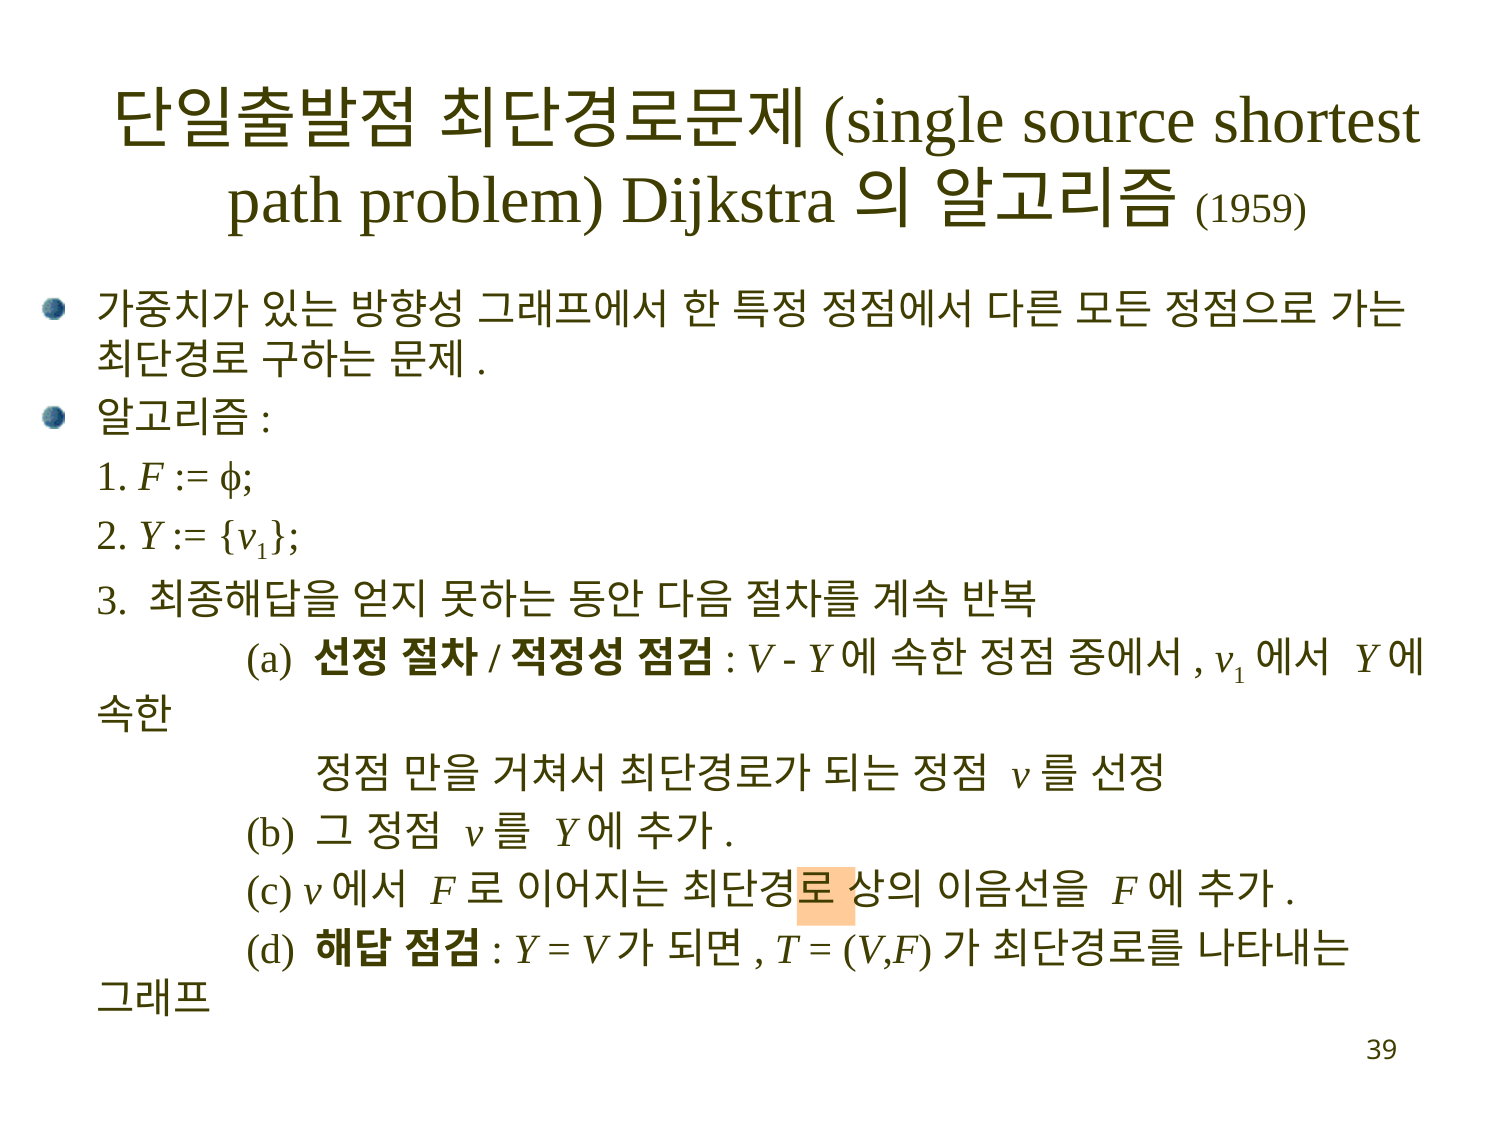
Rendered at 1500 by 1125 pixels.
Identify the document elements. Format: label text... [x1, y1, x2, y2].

list 가중치가 있는 방향성 그래프에서 한 특정 정점에서 다른 모든 정점으로 가는 최단경로 구하는 문제. 알고리즘: 1. F := ϕ; 2. Y := {v1}; 3. 최종해답을 얻지 못하는 동안 다음 절차를 계속 반복 (a) 선정 절차/적정성 점검: V - Y에 속한 정점 중에서, v1에서 Y에 속한 정점 만을 거쳐서 최단경로가 되는 정점 v를 선정 (b) 그 정점 v를 Y에 추가. (c) v에서 F로 이어지는 최단경로 상의 이음선을 F에 추가. (d) 해답 점검: Y = V가 되면, T = (V,F)가 최단경로를 나타내는 그래프 [24, 275, 1475, 938]
picture [39, 295, 65, 320]
title 단일출발점 최단경로문제(single source shortest path problem) Dijkstra의 알고리즘(1959) [82, 62, 1454, 250]
slide_number 39 [1099, 1024, 1413, 1101]
picture [39, 403, 65, 429]
